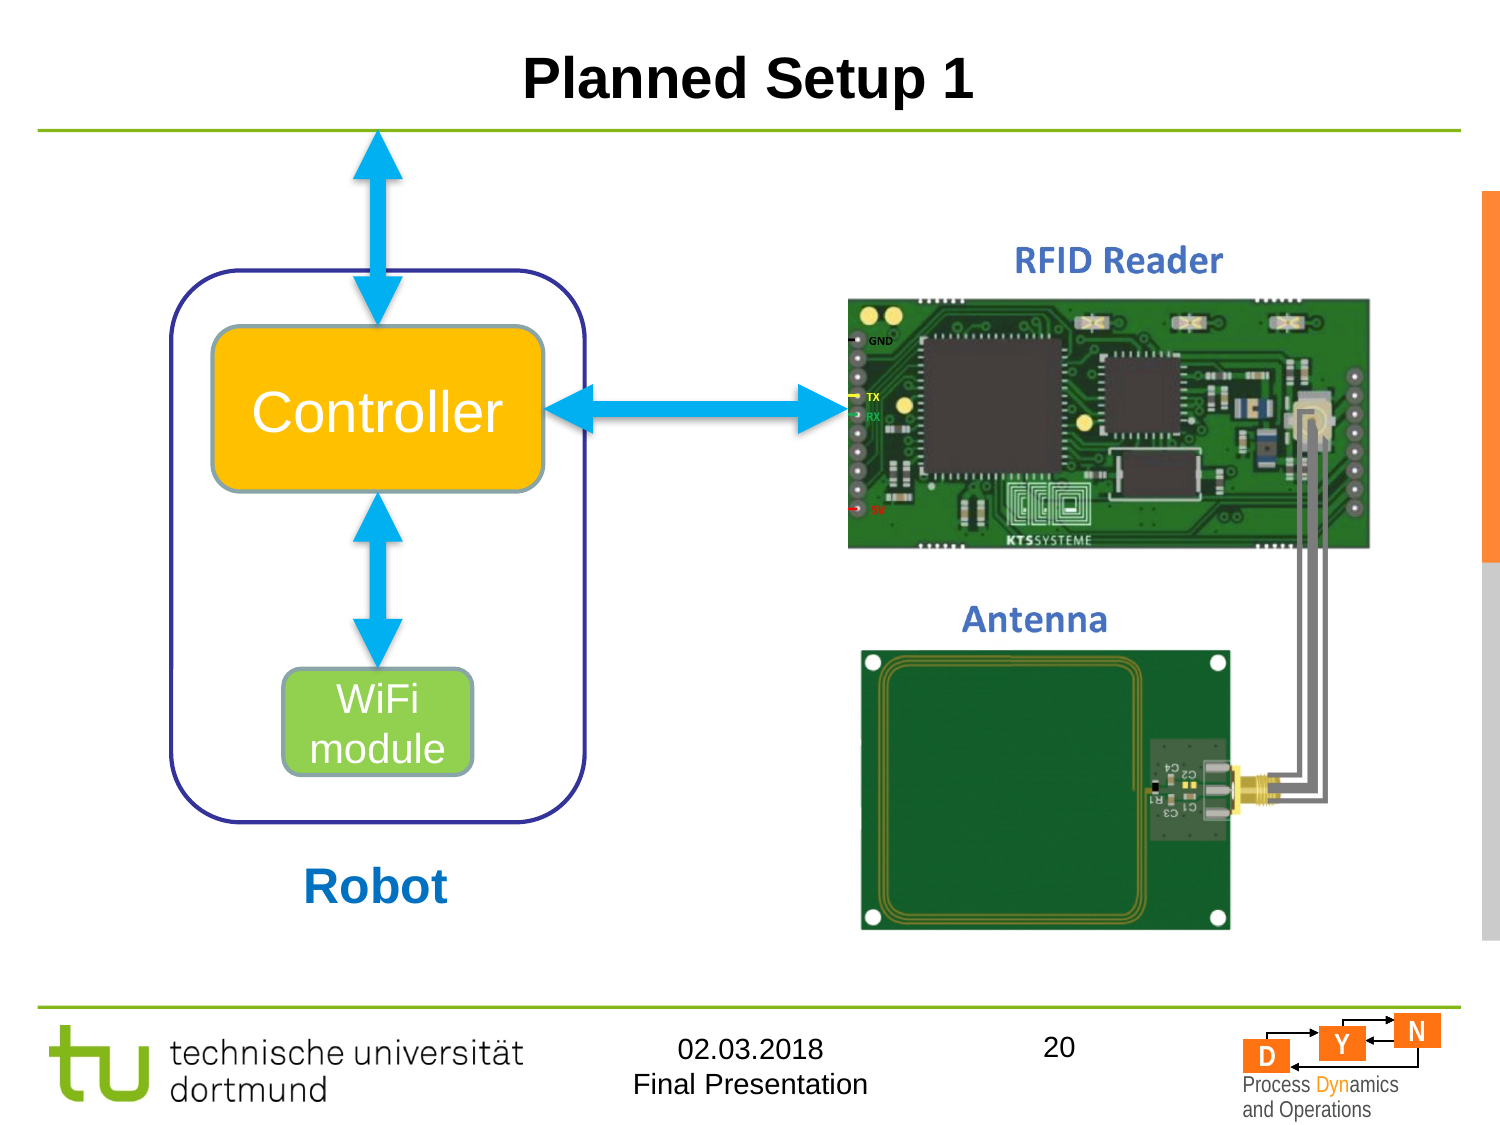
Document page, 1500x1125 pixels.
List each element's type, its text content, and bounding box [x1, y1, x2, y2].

text_box WiFi module [281, 666, 475, 778]
text_box Robot [289, 845, 467, 921]
text_box [169, 268, 587, 825]
title Planned Setup 1 [81, 10, 1417, 141]
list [847, 219, 1400, 953]
picture [49, 1025, 523, 1102]
text_box Controller [210, 324, 546, 494]
